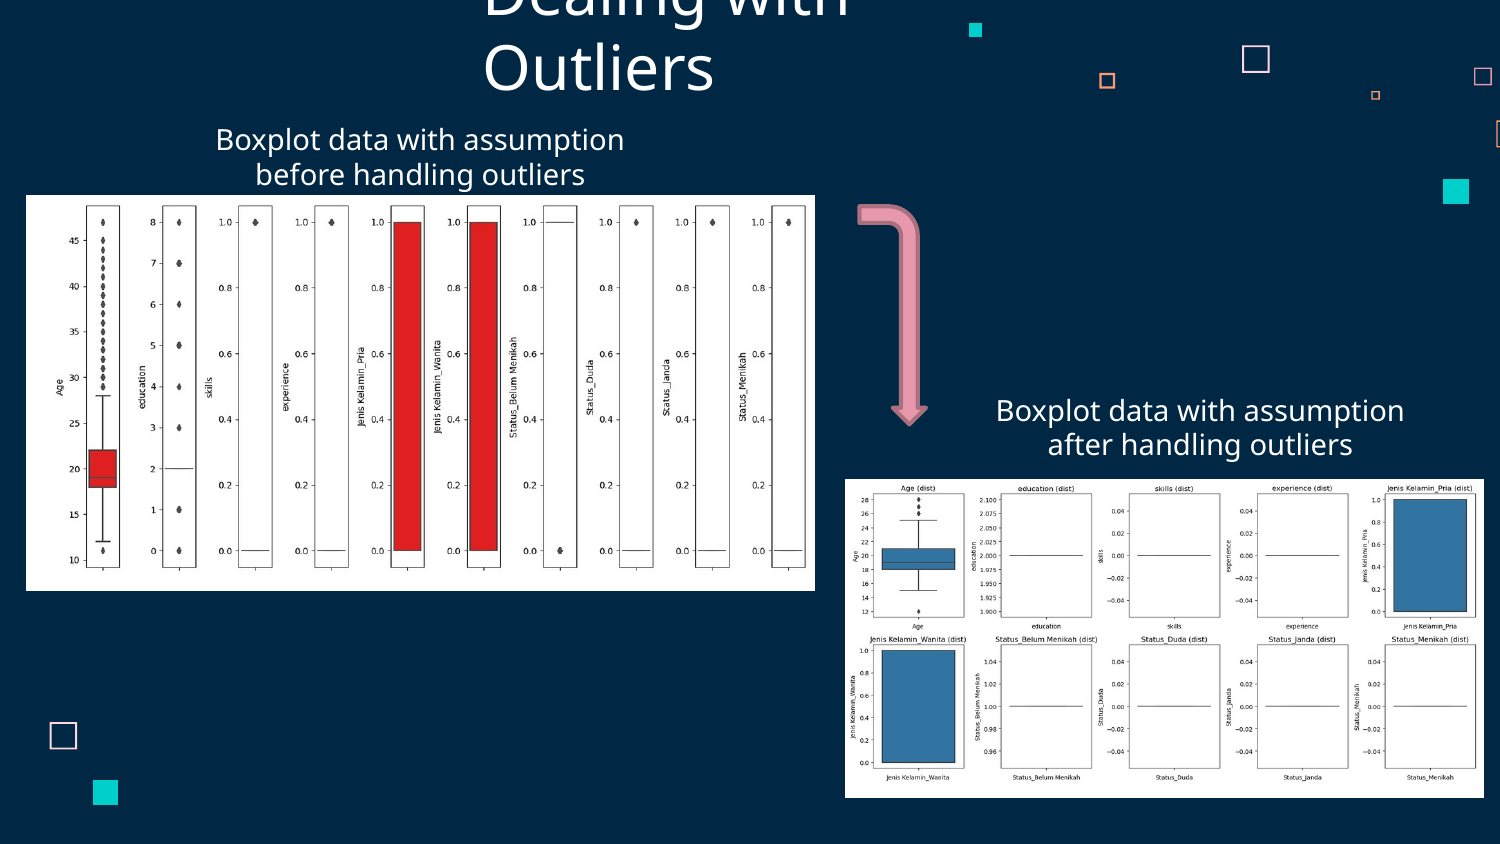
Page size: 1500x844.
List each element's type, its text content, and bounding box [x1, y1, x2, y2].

title Dealing with Outliers [467, 22, 1033, 118]
text_box Boxplot data with assumption after handling outliers [971, 370, 1430, 477]
picture [26, 195, 815, 592]
text_box [857, 204, 928, 427]
text_box Boxplot data with assumption before handling outliers [191, 100, 650, 193]
picture [845, 479, 1484, 798]
